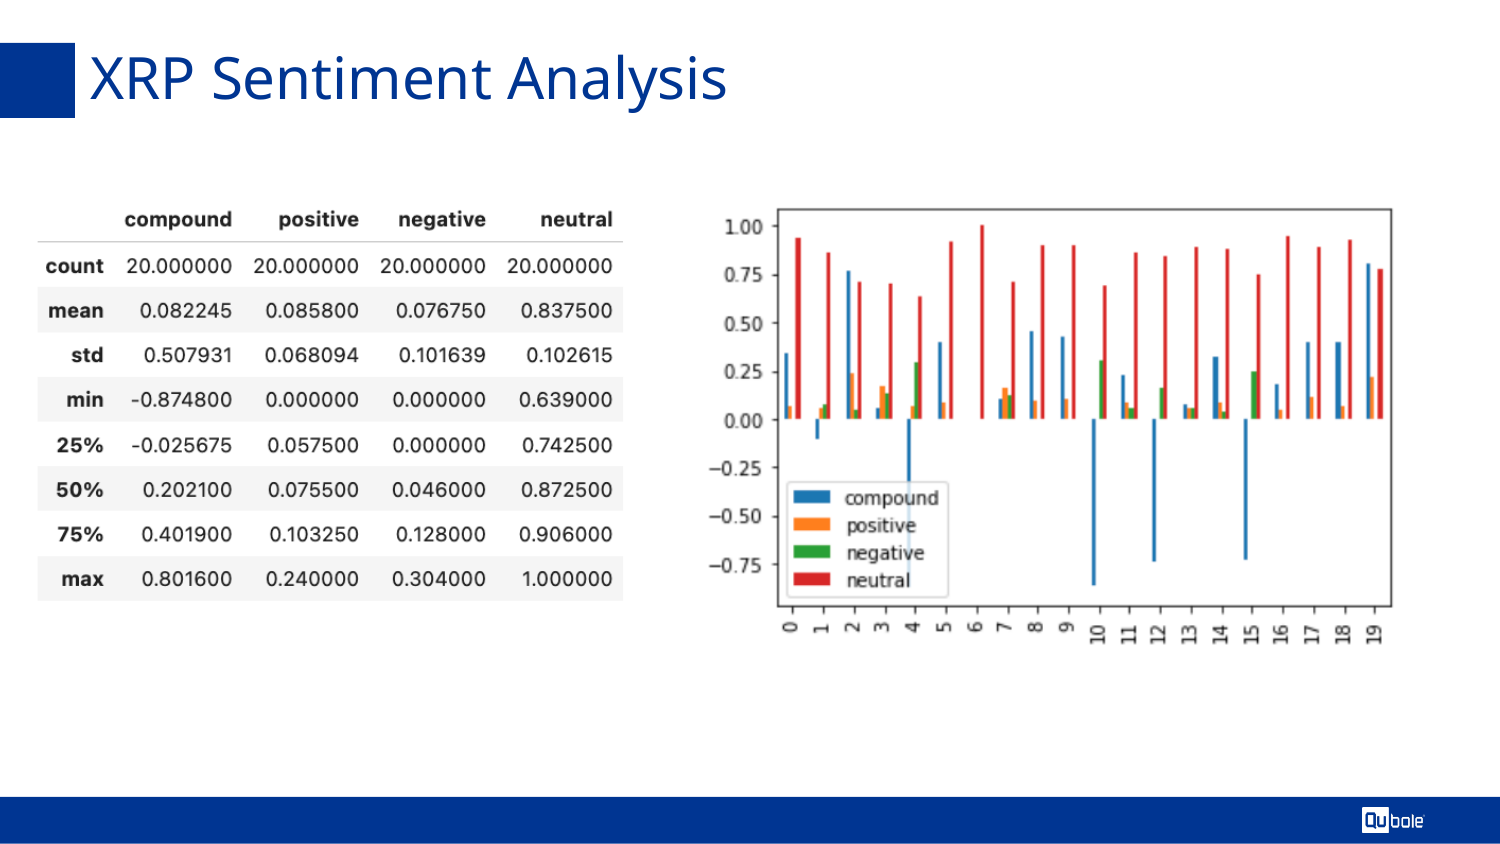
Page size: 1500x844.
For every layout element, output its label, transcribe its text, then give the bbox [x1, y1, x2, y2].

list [37, 193, 681, 637]
picture [1362, 807, 1425, 833]
picture [689, 193, 1463, 676]
title XRP Sentiment Analysis [75, 33, 1425, 135]
